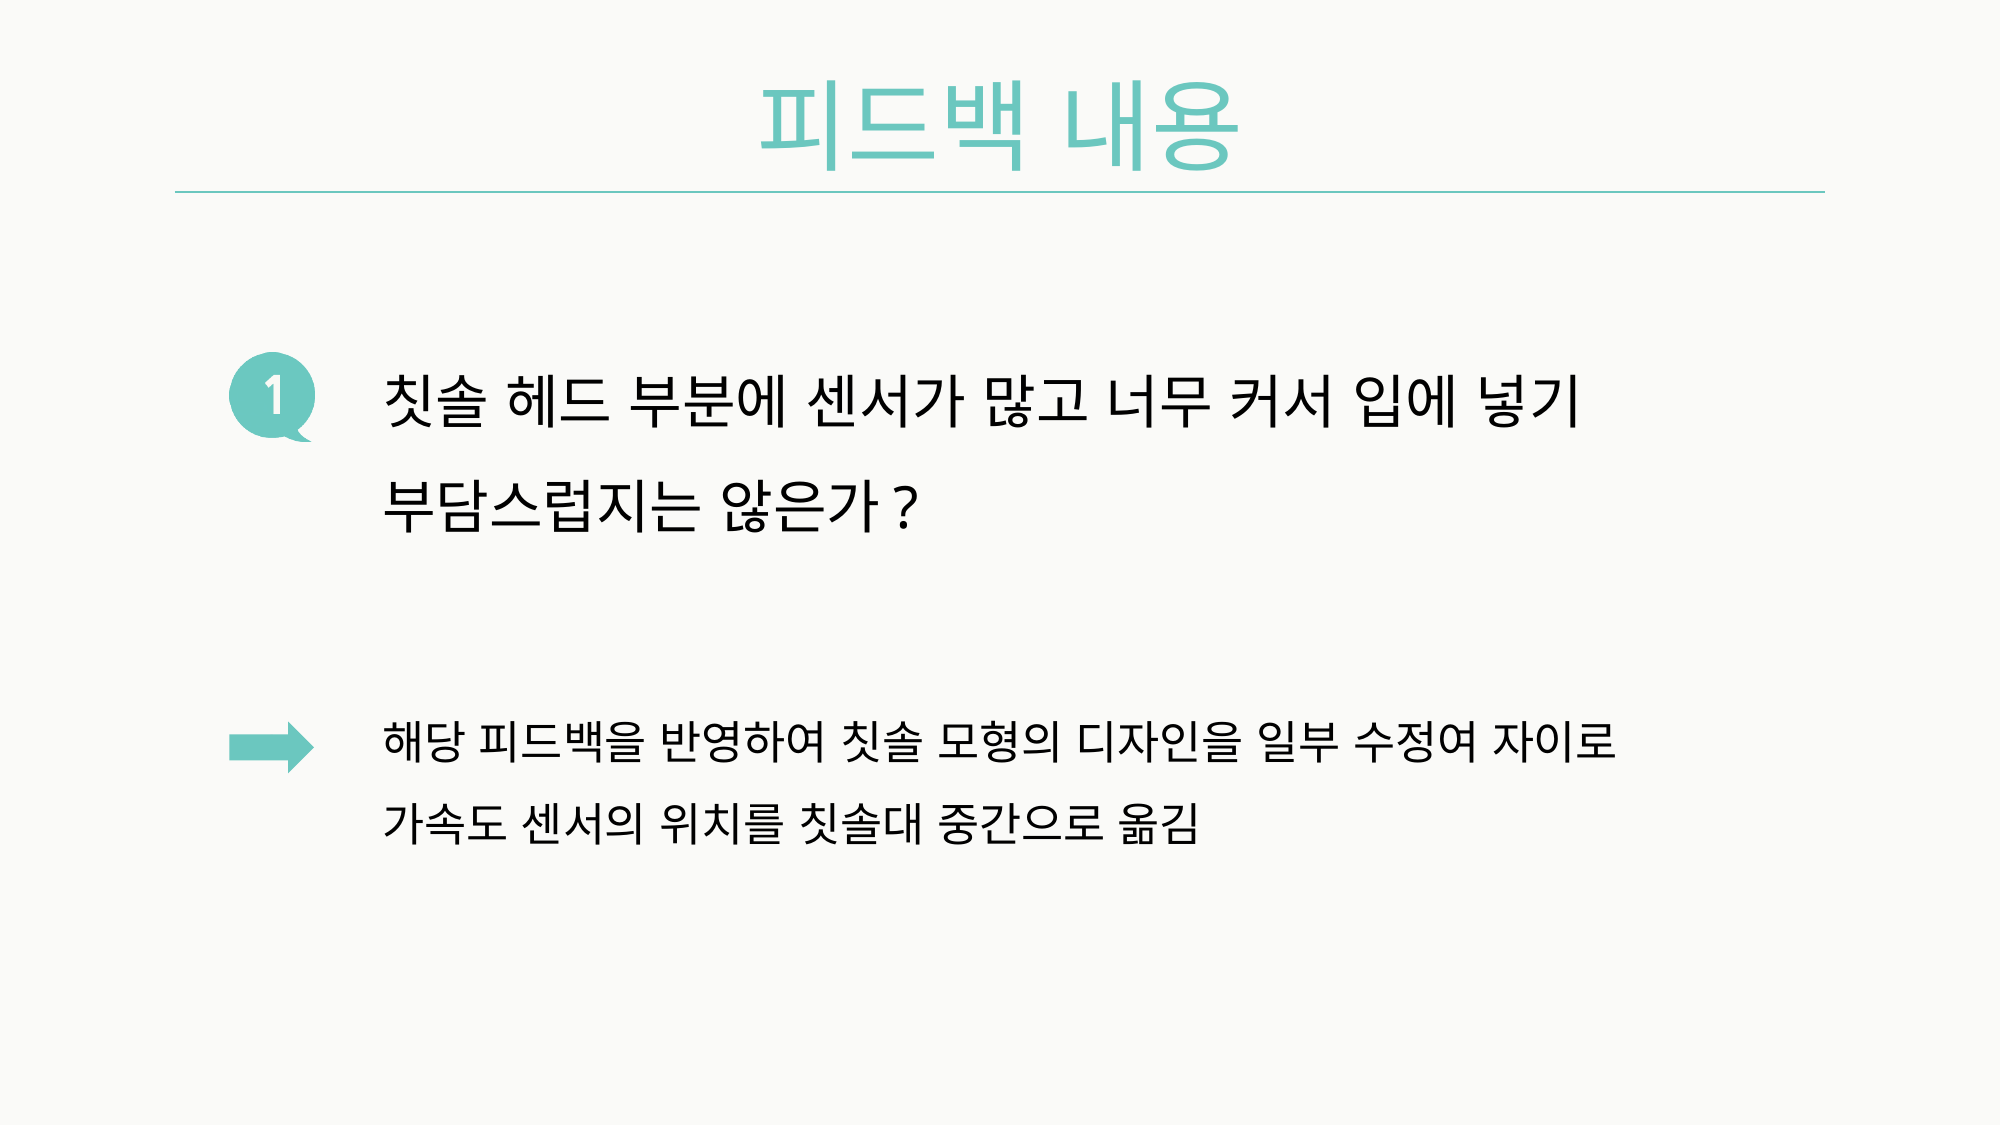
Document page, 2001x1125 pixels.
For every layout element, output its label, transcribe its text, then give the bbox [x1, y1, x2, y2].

picture [229, 352, 315, 442]
text_box 피드백 내용 [741, 56, 1259, 191]
text_box [228, 719, 316, 776]
text_box 칫솔 헤드 부분에 센서가 많고 너무 커서 입에 넣기 부담스럽지는 않은가? 해당 피드백을 반영하여 칫솔 모형의 디자인을 일부 수정여 자이로 가속도 센서의 위치를 칫솔대 중간으로 옮김 [248, 322, 1771, 999]
